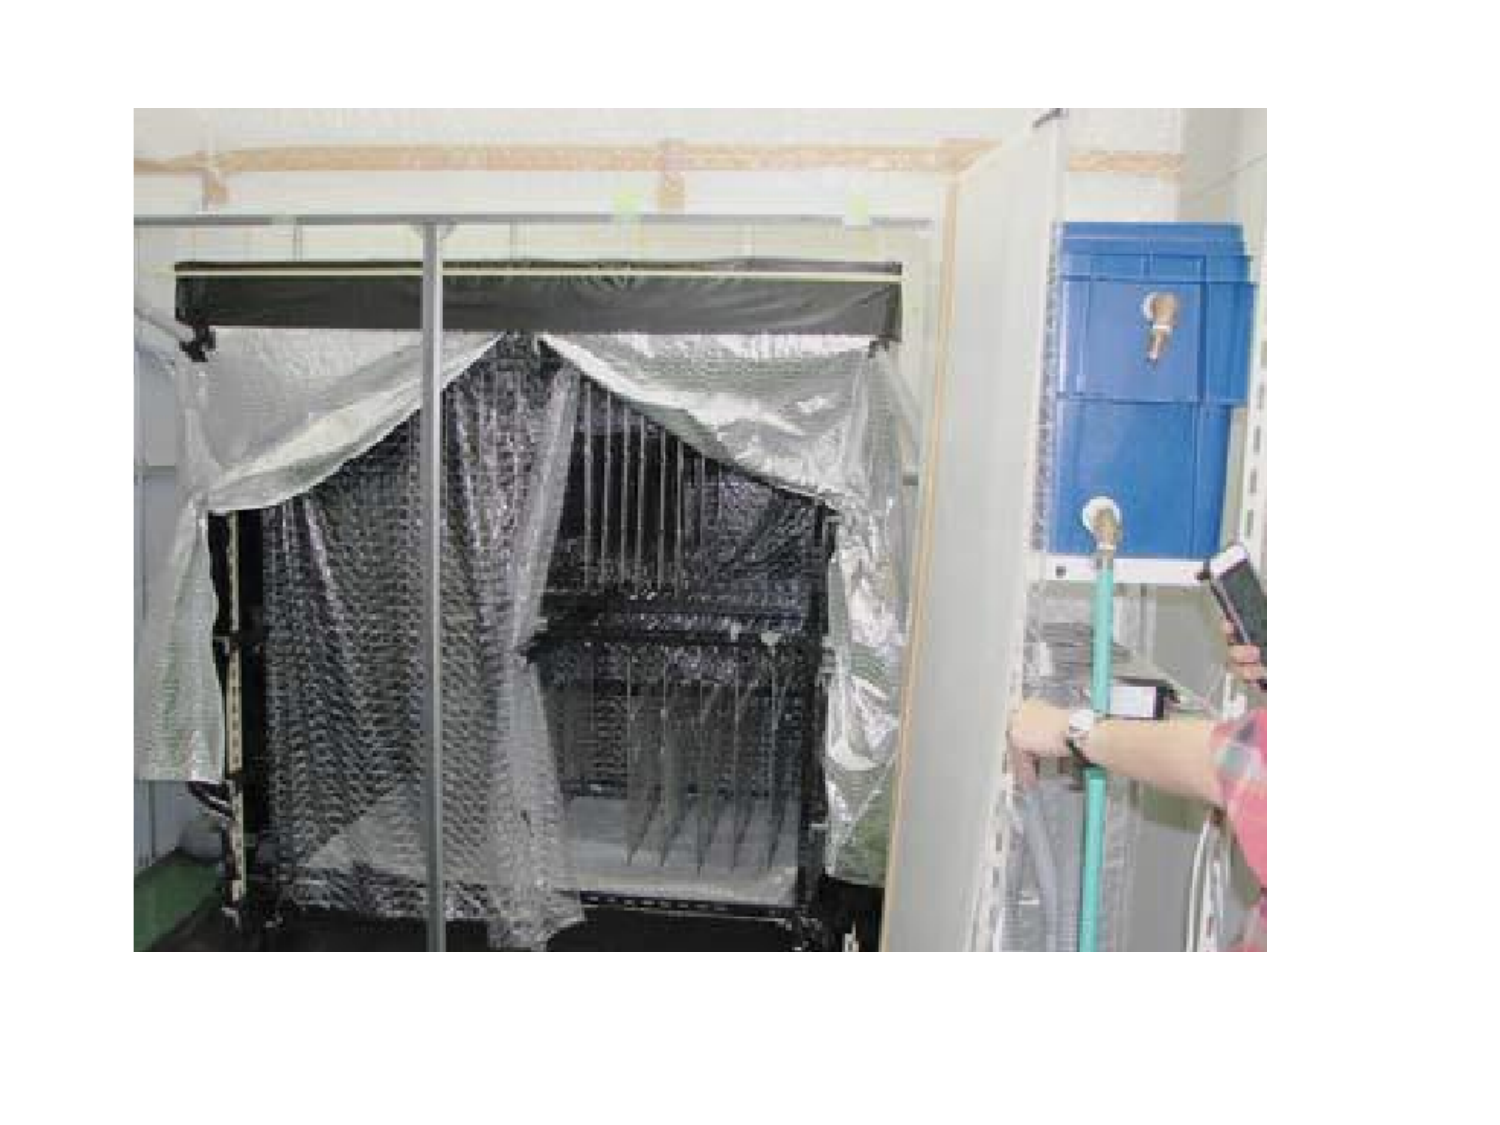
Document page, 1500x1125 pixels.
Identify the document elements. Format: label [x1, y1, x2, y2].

picture [133, 107, 1267, 952]
